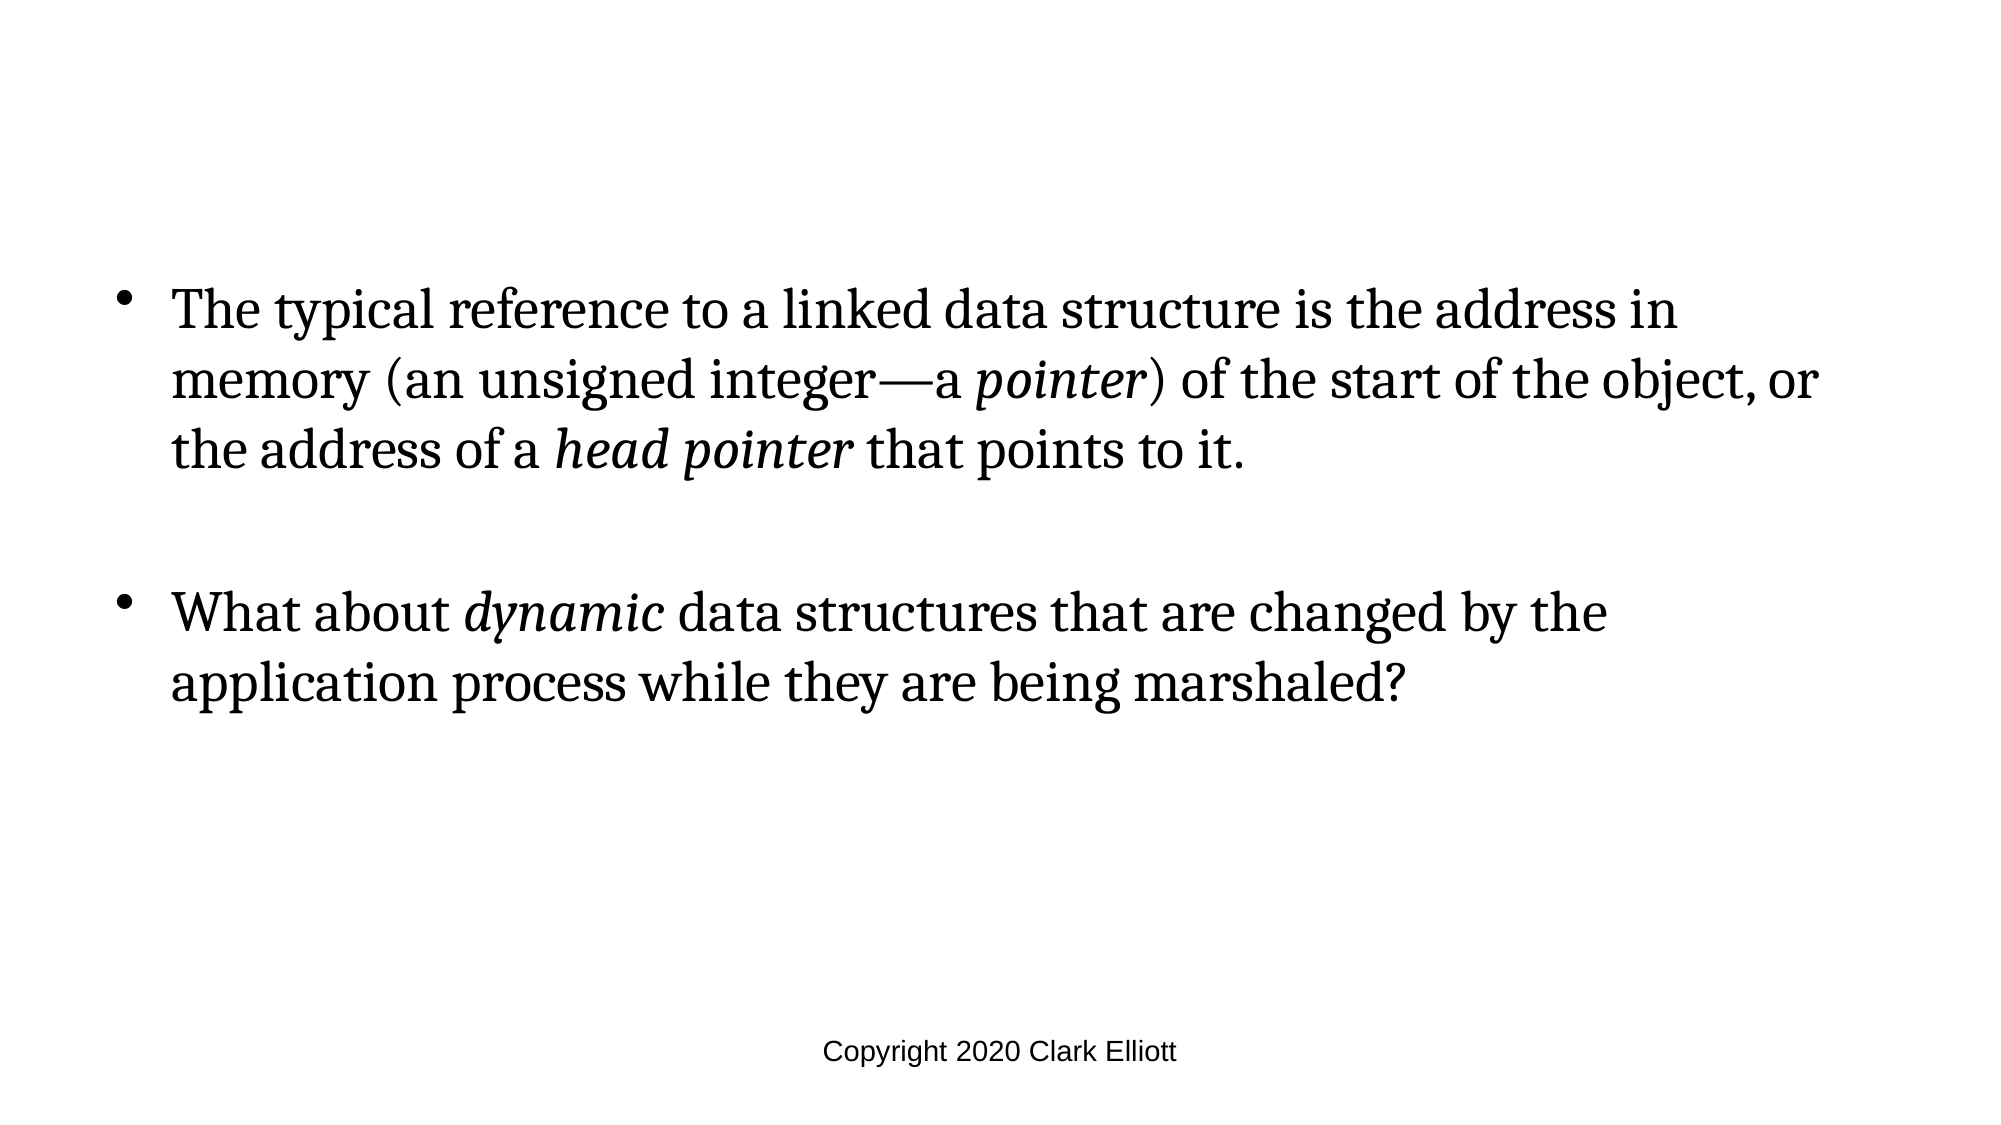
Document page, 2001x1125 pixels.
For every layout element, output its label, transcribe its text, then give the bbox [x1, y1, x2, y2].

list The typical reference to a linked data structure is the address in memory (an unsigned integer—a pointer) of the start of the object, or the address of a head pointer that points to it. What about dynamic data structures that are changed by the application process while they are being marshaled? [99, 262, 1900, 1005]
text_box Copyright 2020 Clark Elliott [762, 1024, 1238, 1103]
